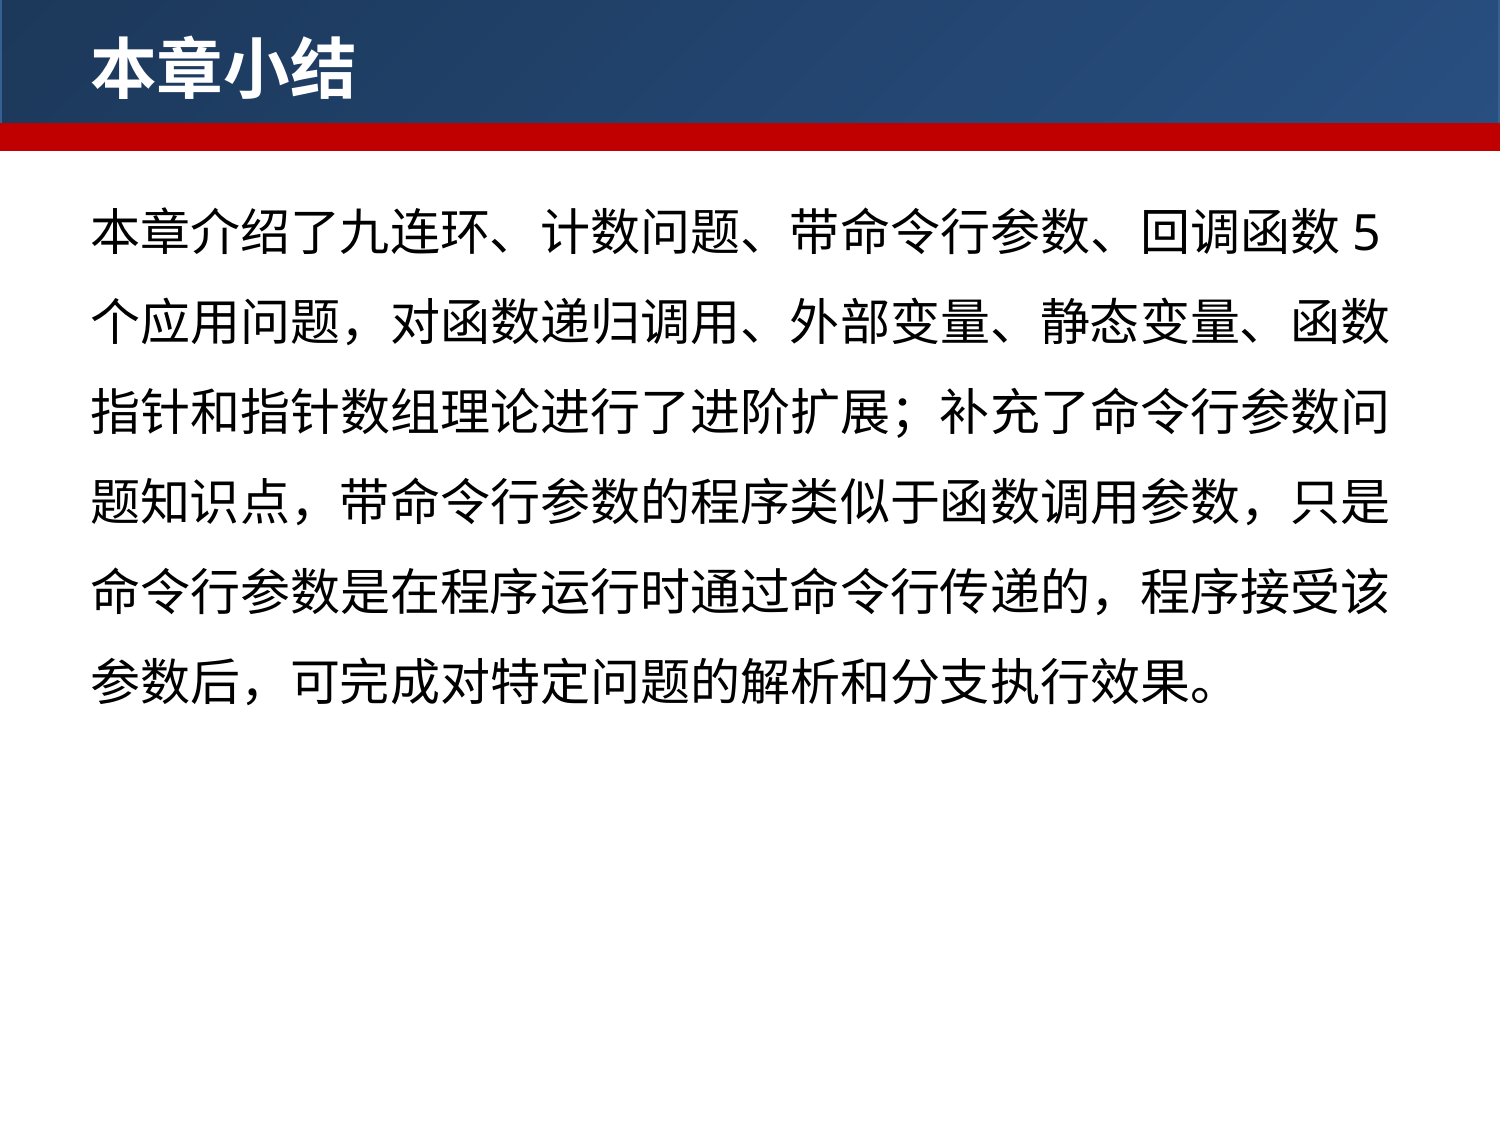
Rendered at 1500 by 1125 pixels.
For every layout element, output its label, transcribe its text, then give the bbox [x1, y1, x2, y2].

list 本章介绍了九连环、计数问题、带命令行参数、回调函数5个应用问题，对函数递归调用、外部变量、静态变量、函数指针和指针数组理论进行了进阶扩展；补充了命令行参数问题知识点，带命令行参数的程序类似于函数调用参数，只是命令行参数是在程序运行时通过命令行传递的，程序接受该参数后，可完成对特定问题的解析和分支执行效果。 [74, 162, 1426, 1022]
list 本章小结 [74, 18, 1459, 109]
